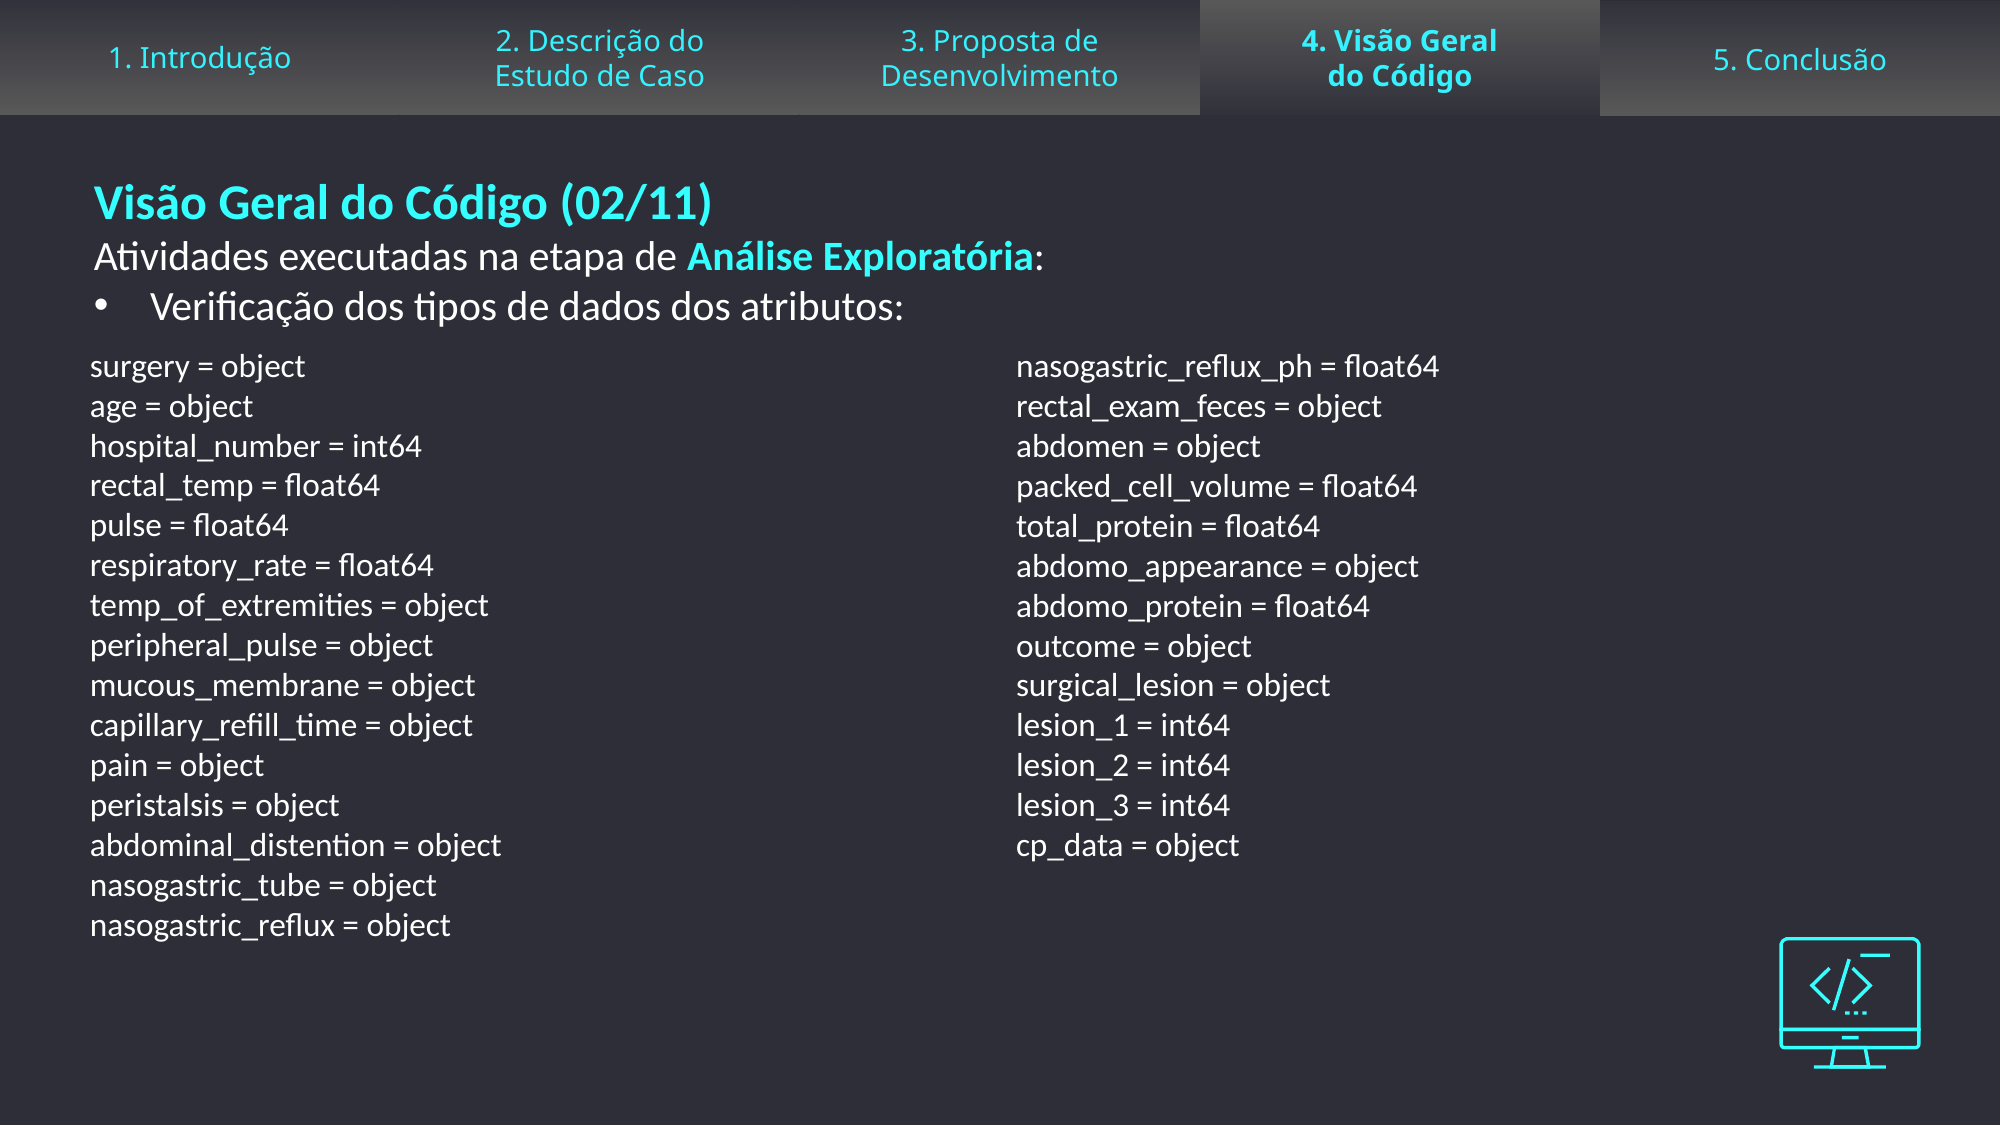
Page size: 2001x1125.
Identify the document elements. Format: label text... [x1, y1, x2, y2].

text_box nasogastric_reflux_ph = float64 rectal_exam_feces = object abdomen = object packed_cell_volume = float64 total_protein = float64 abdomo_appearance = object abdomo_protein = float64 outcome = object surgical_lesion = object lesion_1 = int64 lesion_2 = int64 lesion_3 = int64 cp_data = object [1001, 336, 1927, 951]
text_box 3. Proposta de Desenvolvimento [799, 0, 1199, 115]
text_box surgery = object age = object hospital_number = int64 rectal_temp = float64 pulse = float64 respiratory_rate = float64 temp_of_extremities = object peripheral_pulse = object mucous_membrane = object capillary_refill_time = object pain = object peristalsis = object abdominal_distention = object nasogastric_tube = object nasogastric_reflux = object [74, 336, 1000, 951]
text_box 5. Conclusão [1599, 0, 2000, 117]
text_box 1. Introdução [0, 0, 399, 115]
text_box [1779, 937, 1921, 1069]
text_box 2. Descrição do Estudo de Caso [399, 0, 799, 115]
text_box 4. Visão Geral do Código [1199, 0, 1599, 115]
text_box Visão Geral do Código (02/11) Atividades executadas na etapa de Análise Exploratória: Verificação dos tipos de dados dos atributos: [79, 161, 1923, 337]
